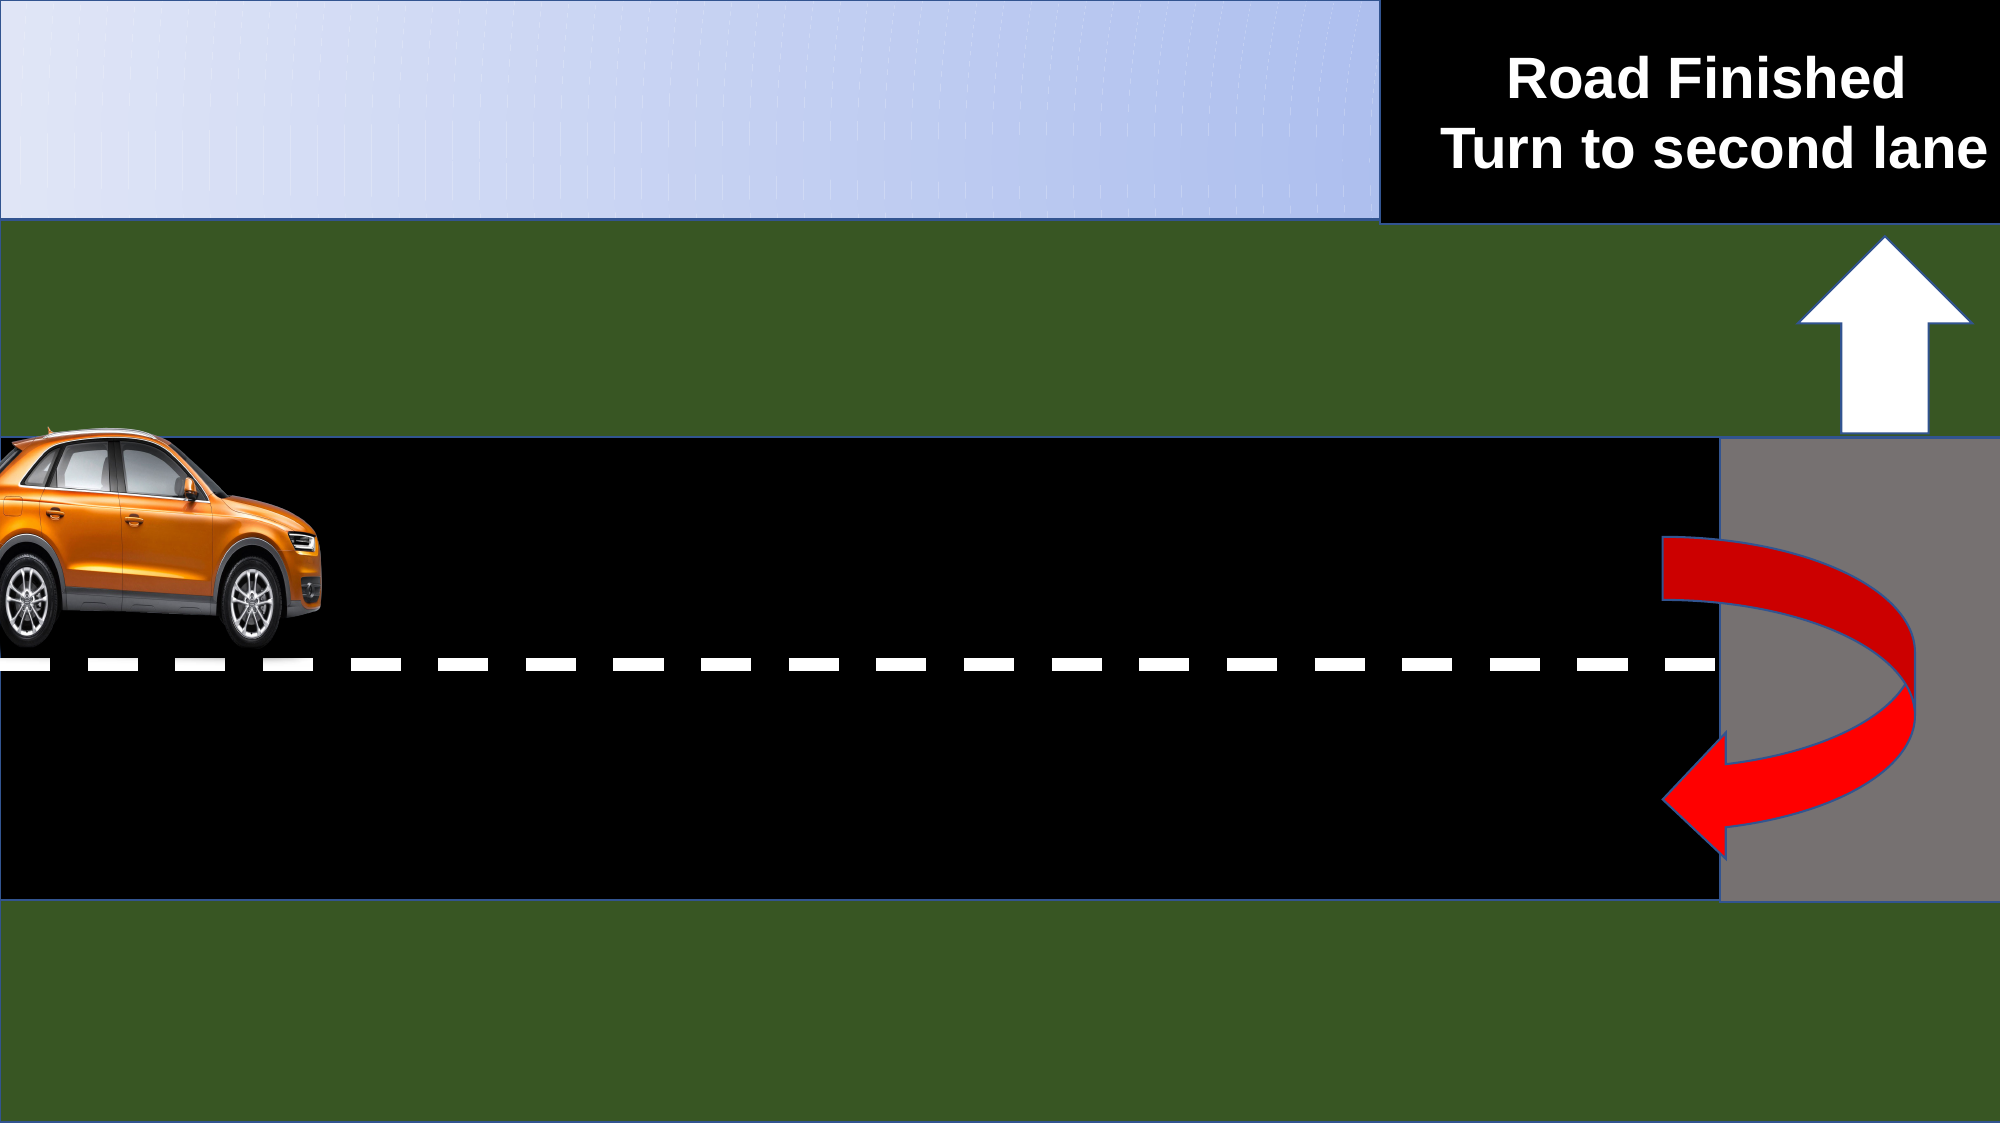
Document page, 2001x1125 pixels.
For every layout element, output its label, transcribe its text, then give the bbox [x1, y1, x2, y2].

text_box [335, 438, 1719, 664]
text_box [1719, 665, 2000, 903]
text_box Road Finished Turn to second lane [1379, 0, 2000, 225]
text_box [0, 0, 1379, 218]
text_box [1661, 535, 1917, 664]
picture [0, 387, 335, 690]
text_box [0, 899, 2000, 1123]
text_box [1719, 437, 2000, 664]
text_box [1661, 665, 1917, 862]
text_box [1795, 234, 1975, 435]
text_box [0, 218, 2000, 438]
text_box [0, 665, 1719, 899]
